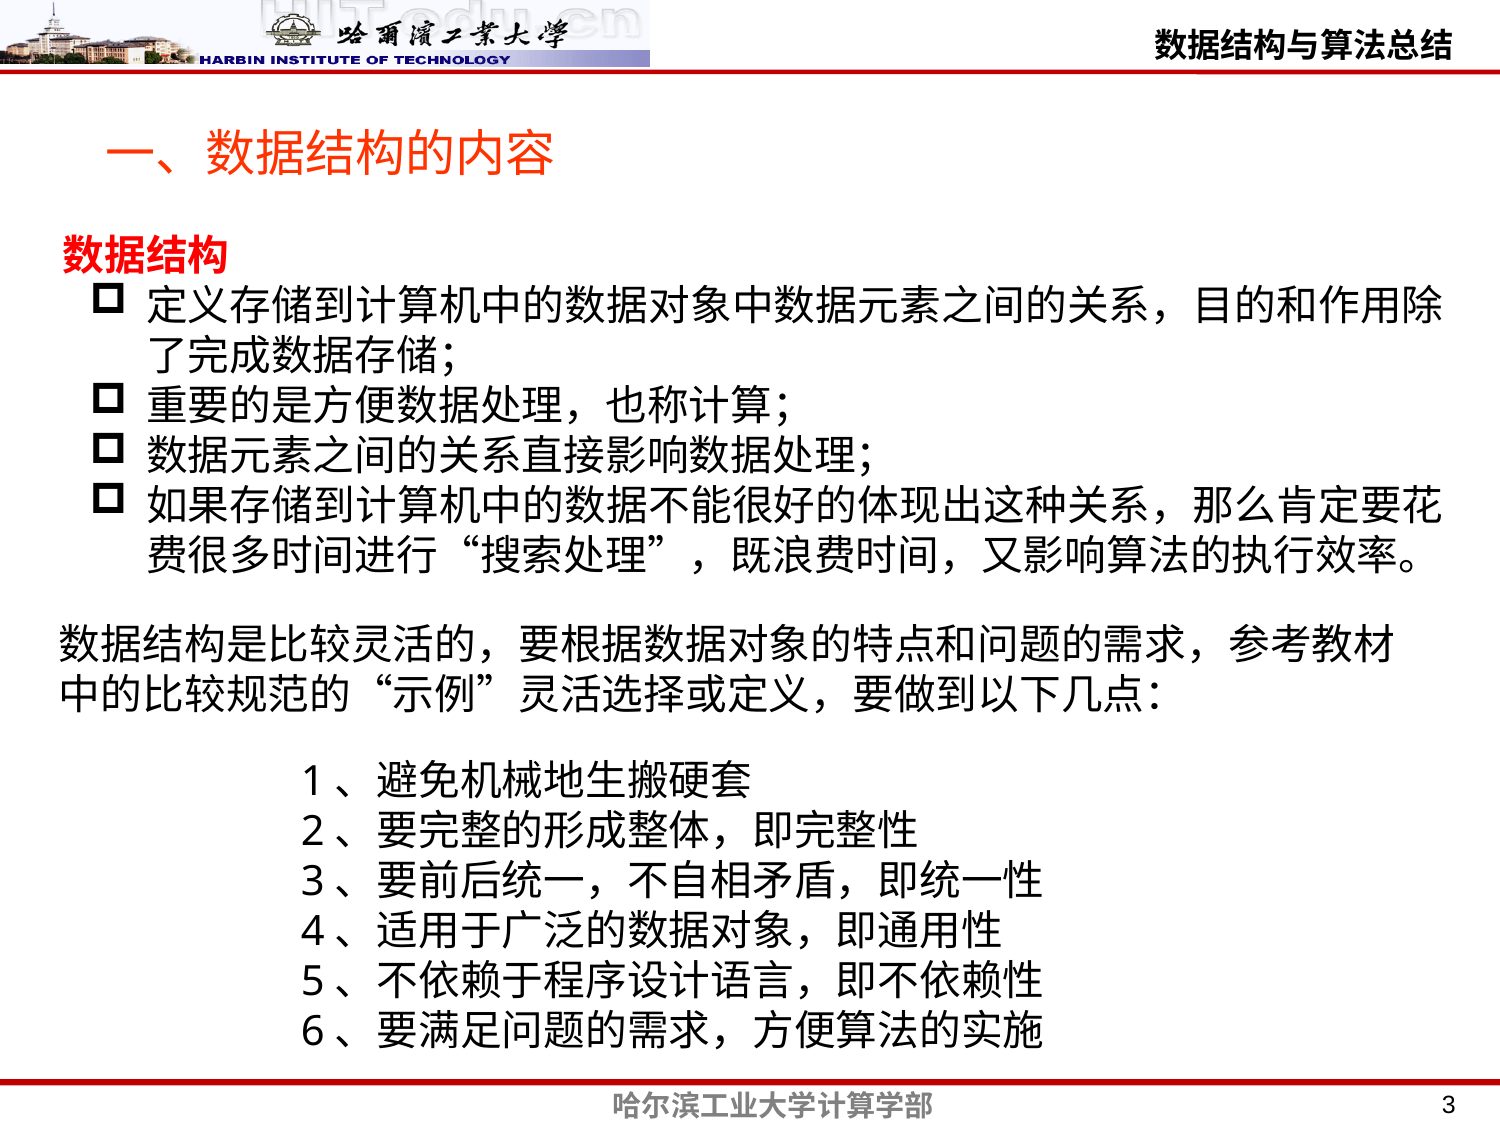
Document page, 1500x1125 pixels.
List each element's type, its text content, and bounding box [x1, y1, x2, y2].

text_box 数据结构 定义存储到计算机中的数据对象中数据元素之间的关系，目的和作用除了完成数据存储； 重要的是方便数据处理，也称计算； 数据元素之间的关系直接影响数据处理； 如果存储到计算机中的数据不能很好的体现出这种关系，那么肯定要花费很多时间进行“搜索处理”，既浪费时间，又影响算法的执行效率。 [0, 221, 1459, 587]
text_box 一、数据结构的内容 [90, 113, 571, 189]
text_box 数据结构是比较灵活的，要根据数据对象的特点和问题的需求，参考教材中的比较规范的“示例”灵活选择或定义，要做到以下几点： [44, 610, 1415, 725]
text_box 1、避免机械地生搬硬套 2、要完整的形成整体，即完整性 3、要前后统一，不自相矛盾，即统一性 4、适用于广泛的数据对象，即通用性 5、不依赖于程序设计语言，即不依赖性 6、要满足问题的需求，方便算法的实施 [286, 746, 1060, 1062]
picture [0, 0, 650, 67]
